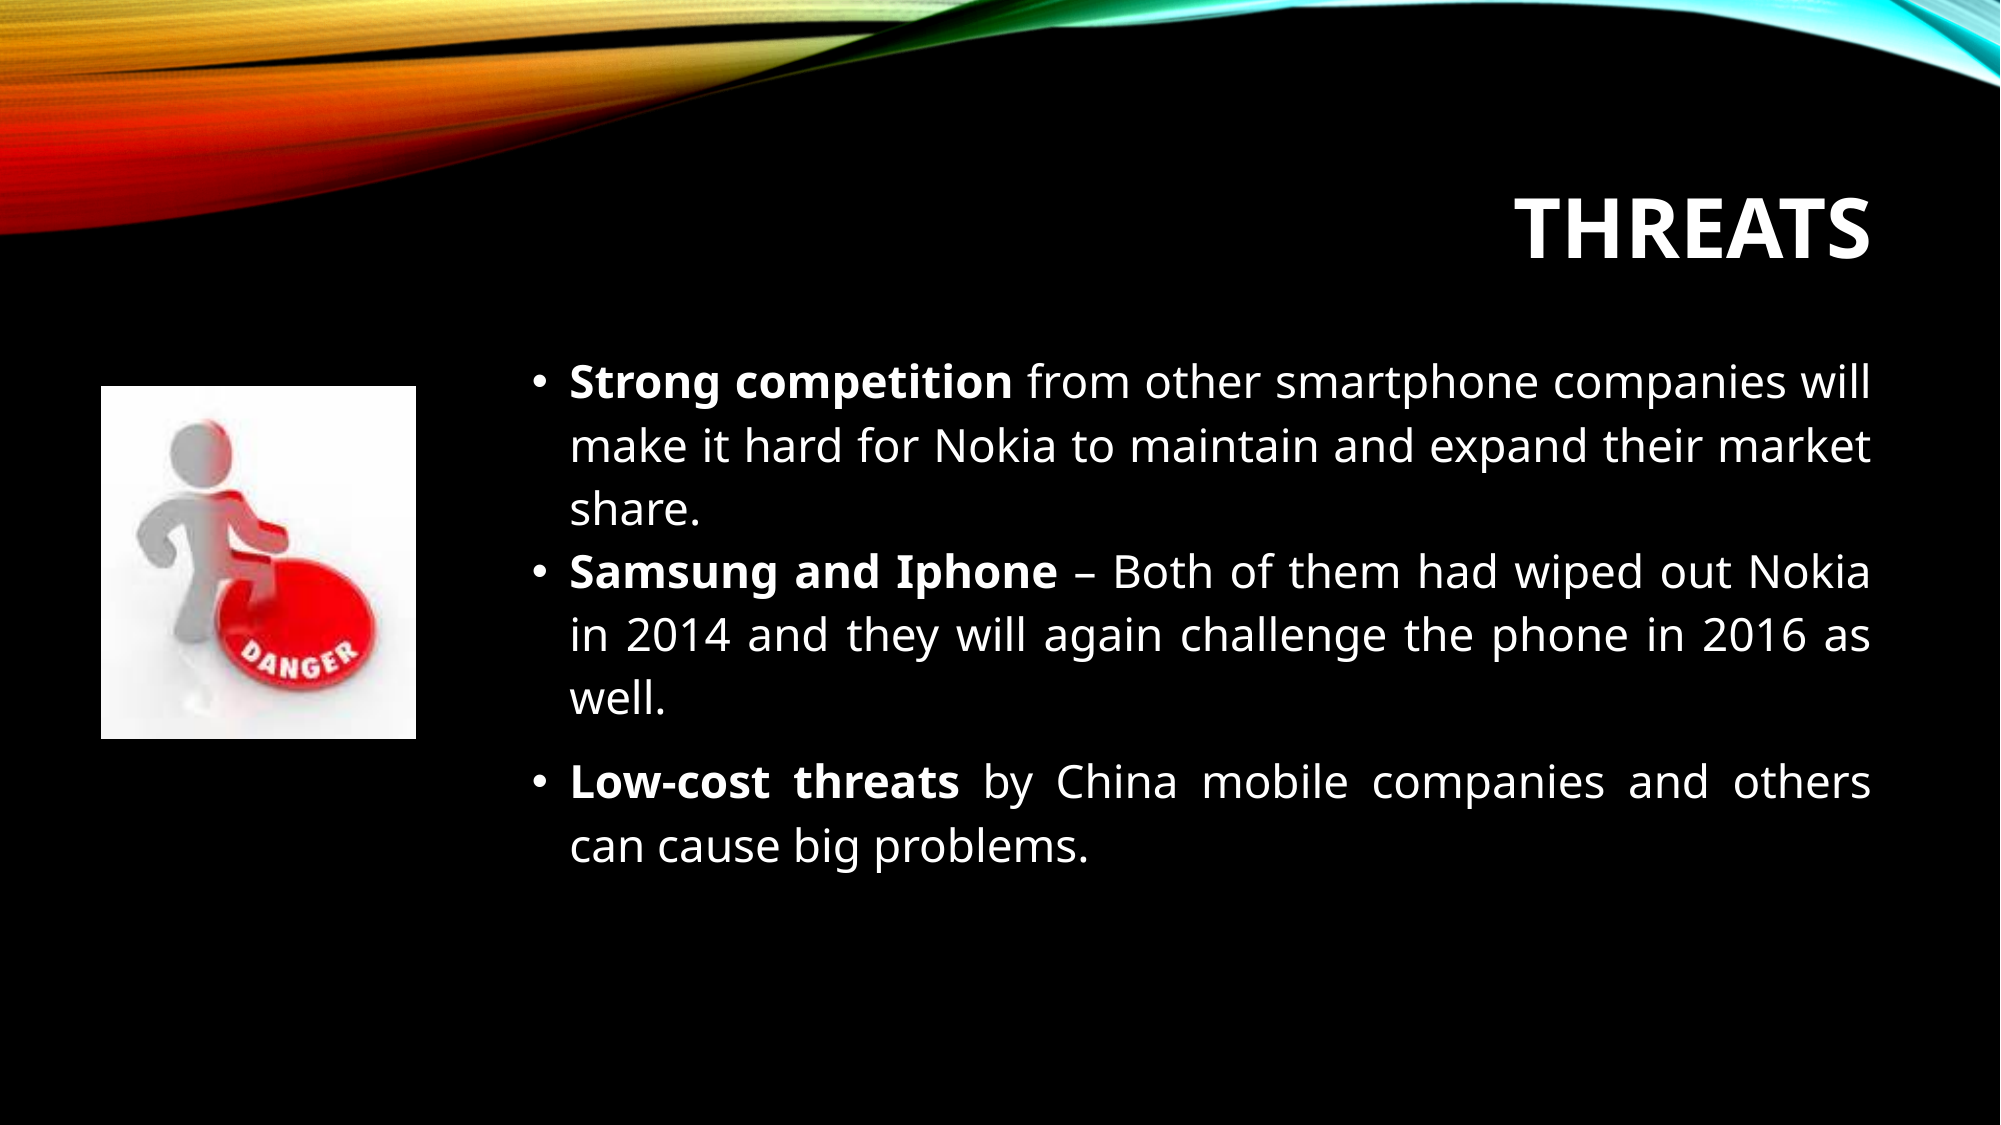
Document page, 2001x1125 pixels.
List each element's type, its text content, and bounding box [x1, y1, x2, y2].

picture [0, 0, 2000, 237]
list Strong competition from other smartphone companies will make it hard for Nokia to maintain and expand their market share. Samsung and Iphone – Both of them had wiped out Nokia in 2014 and they will again challenge the phone in 2016 as well. Low-cost threats by China mobile companies and others can cause big problems. [516, 337, 1888, 998]
title THREATS [474, 125, 1888, 338]
picture [100, 386, 417, 739]
